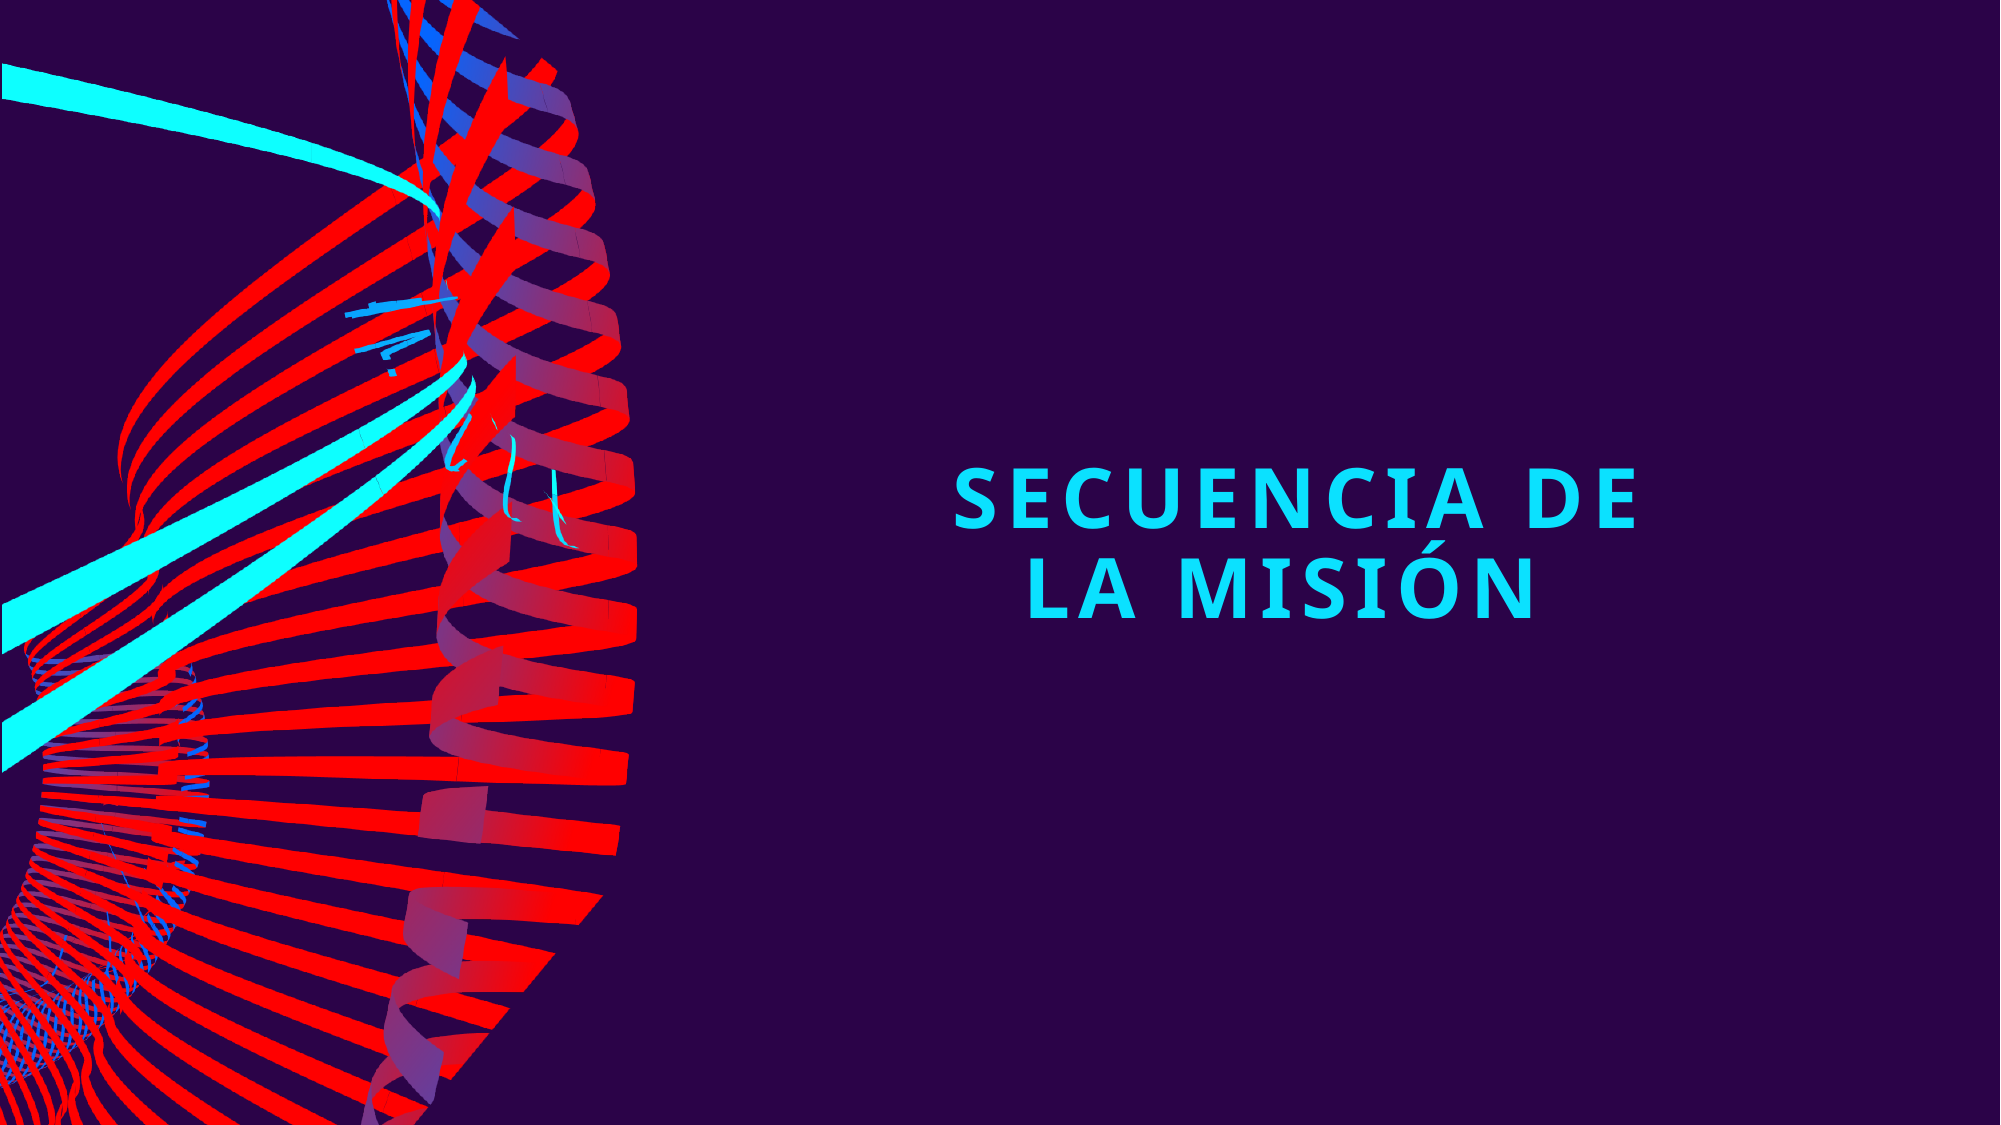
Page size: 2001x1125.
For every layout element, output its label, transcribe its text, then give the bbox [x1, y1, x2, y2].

title Secuencia de la misión [890, 449, 1711, 837]
picture [0, 0, 2000, 1125]
